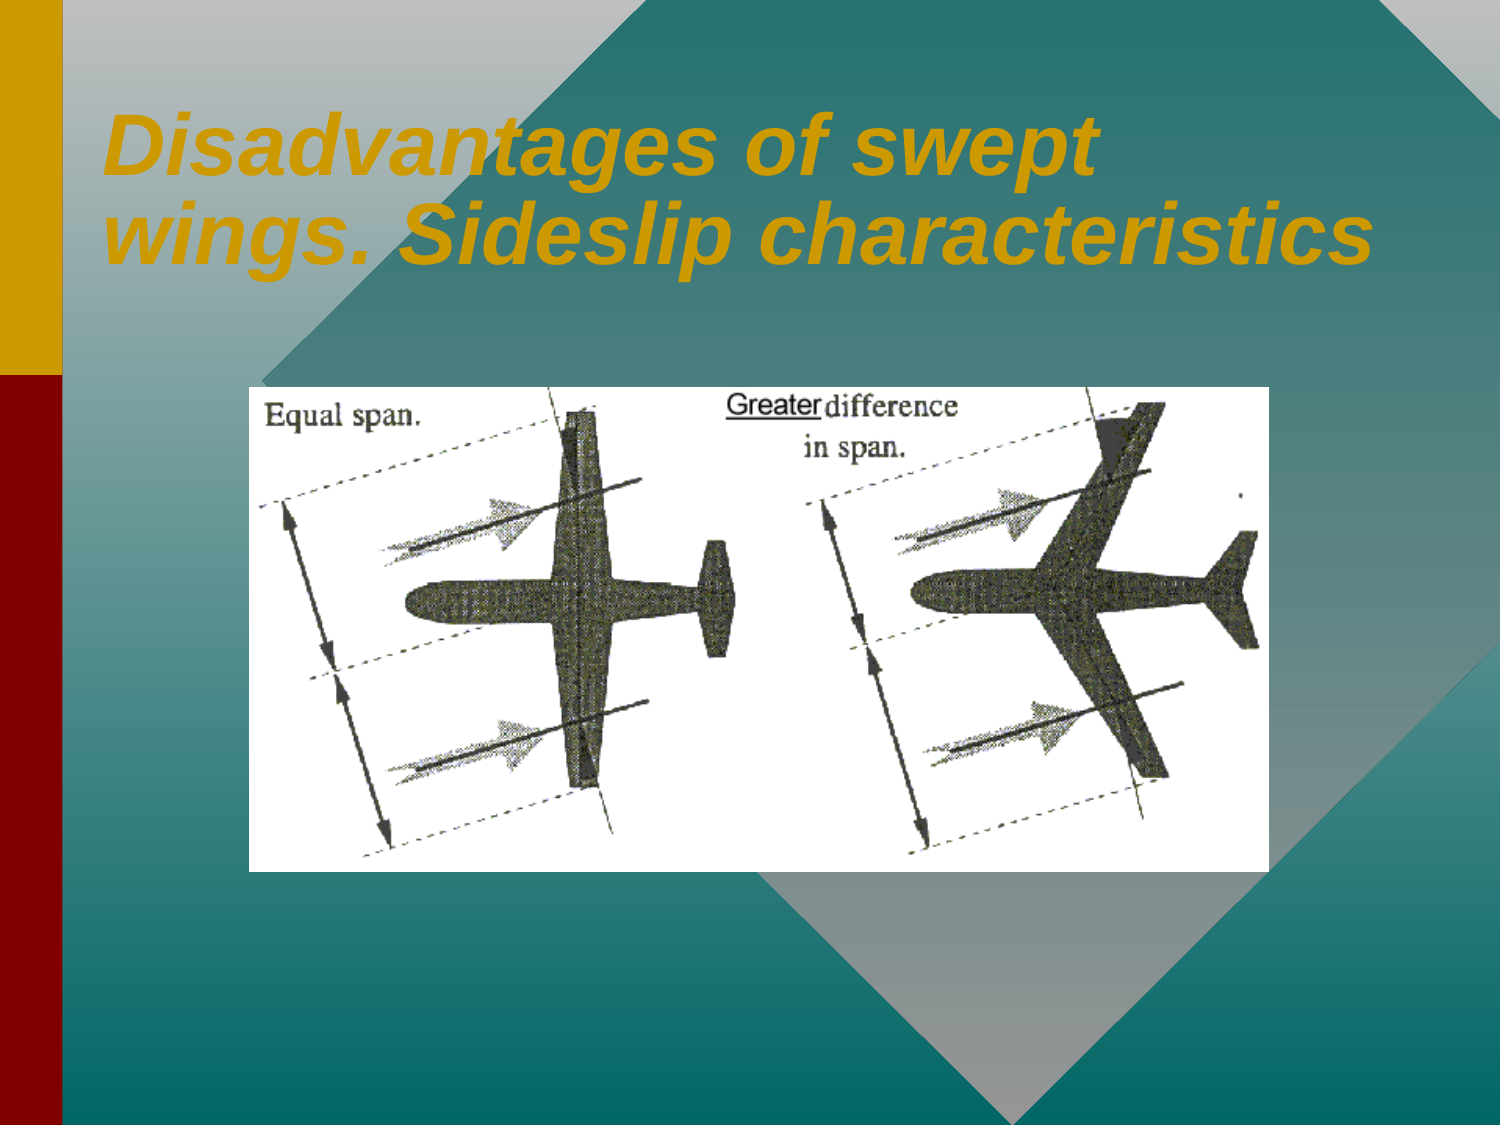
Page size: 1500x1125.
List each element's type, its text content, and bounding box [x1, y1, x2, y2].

title Disadvantages of swept wings. Sideslip characteristics [87, 99, 1400, 288]
picture [249, 387, 1270, 873]
